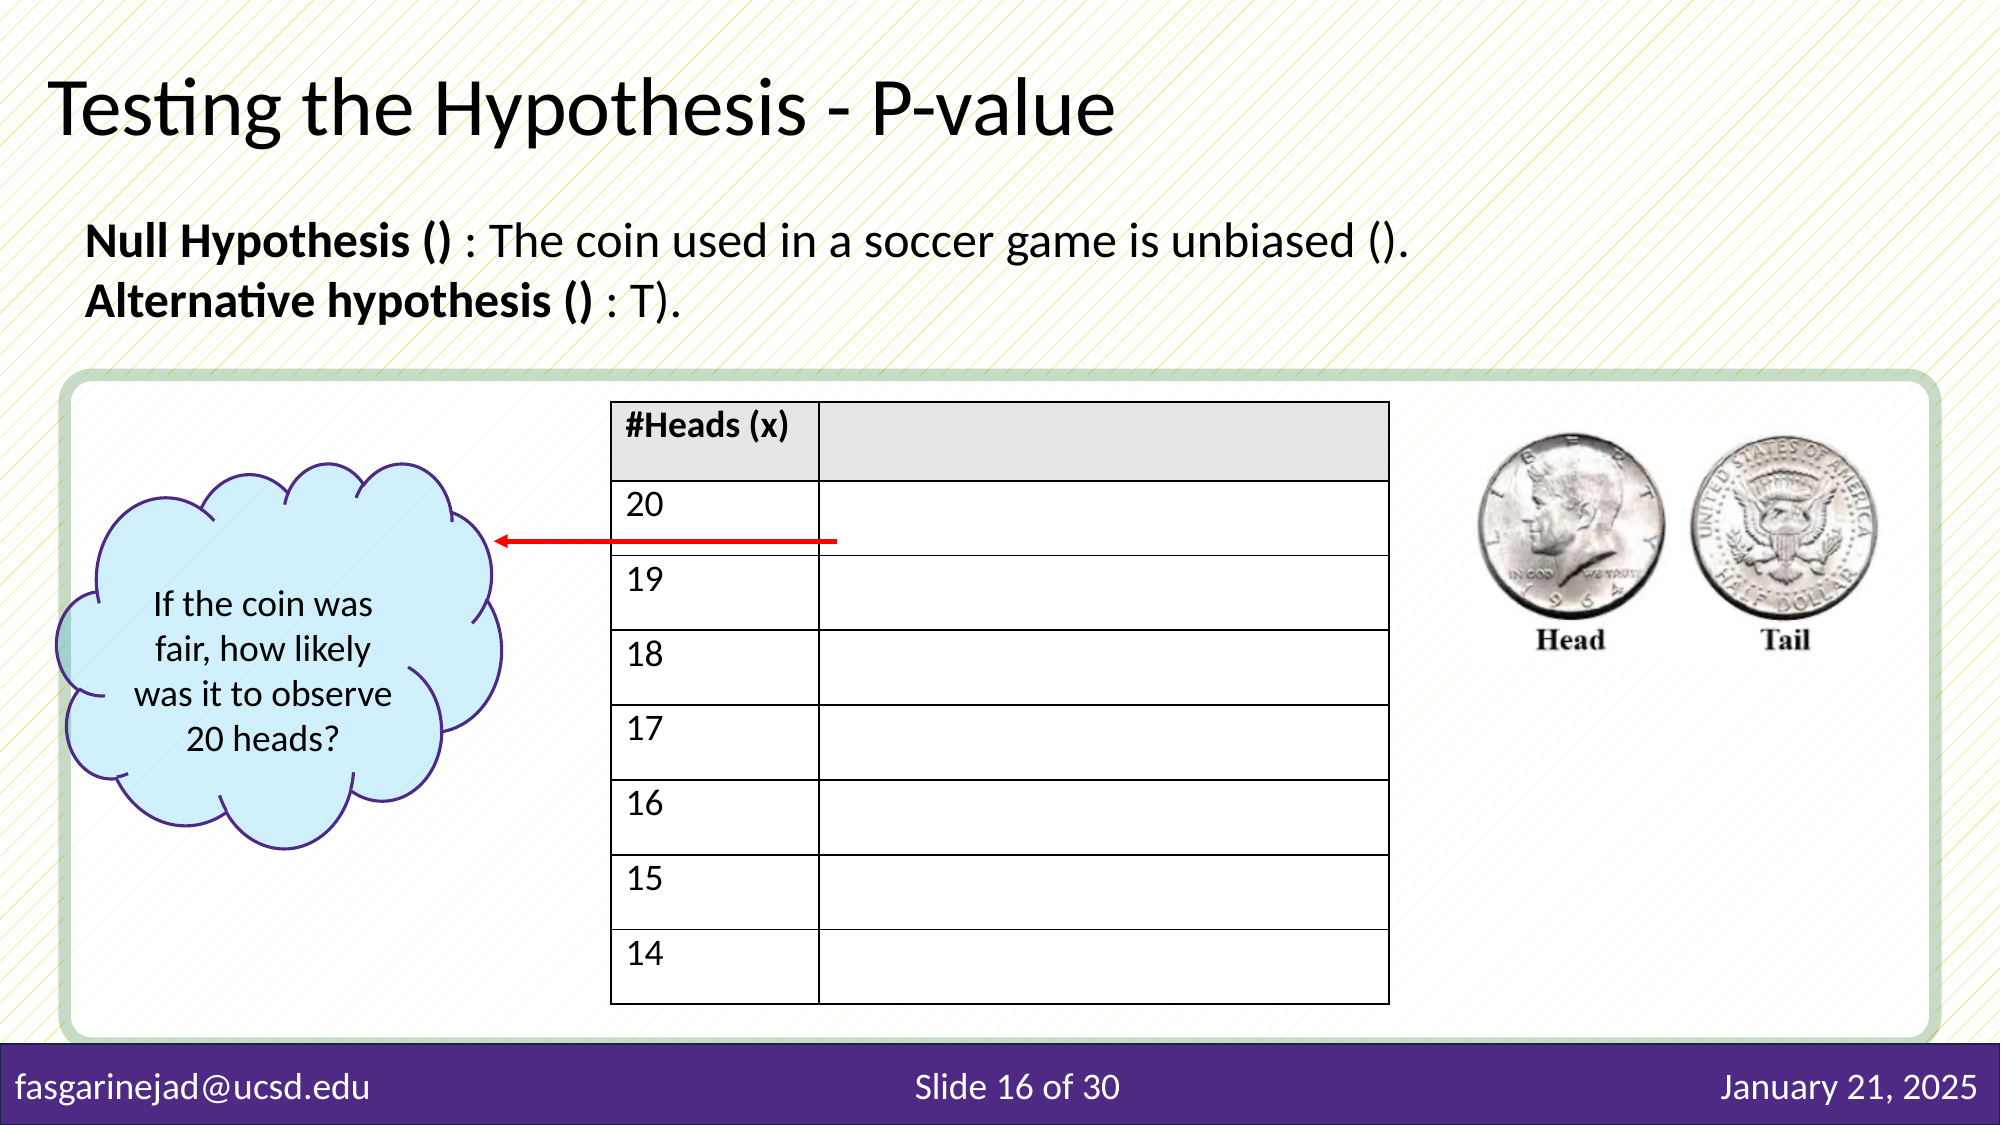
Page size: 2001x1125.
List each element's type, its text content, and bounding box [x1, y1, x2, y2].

text_box fasgarinejad@ucsd.edu Slide 16 of 30 January 21, 2025 [0, 1043, 2000, 1125]
picture [1469, 424, 1886, 659]
text_box Testing the Hypothesis - P-value [32, 56, 1550, 135]
text_box [63, 373, 1937, 1043]
